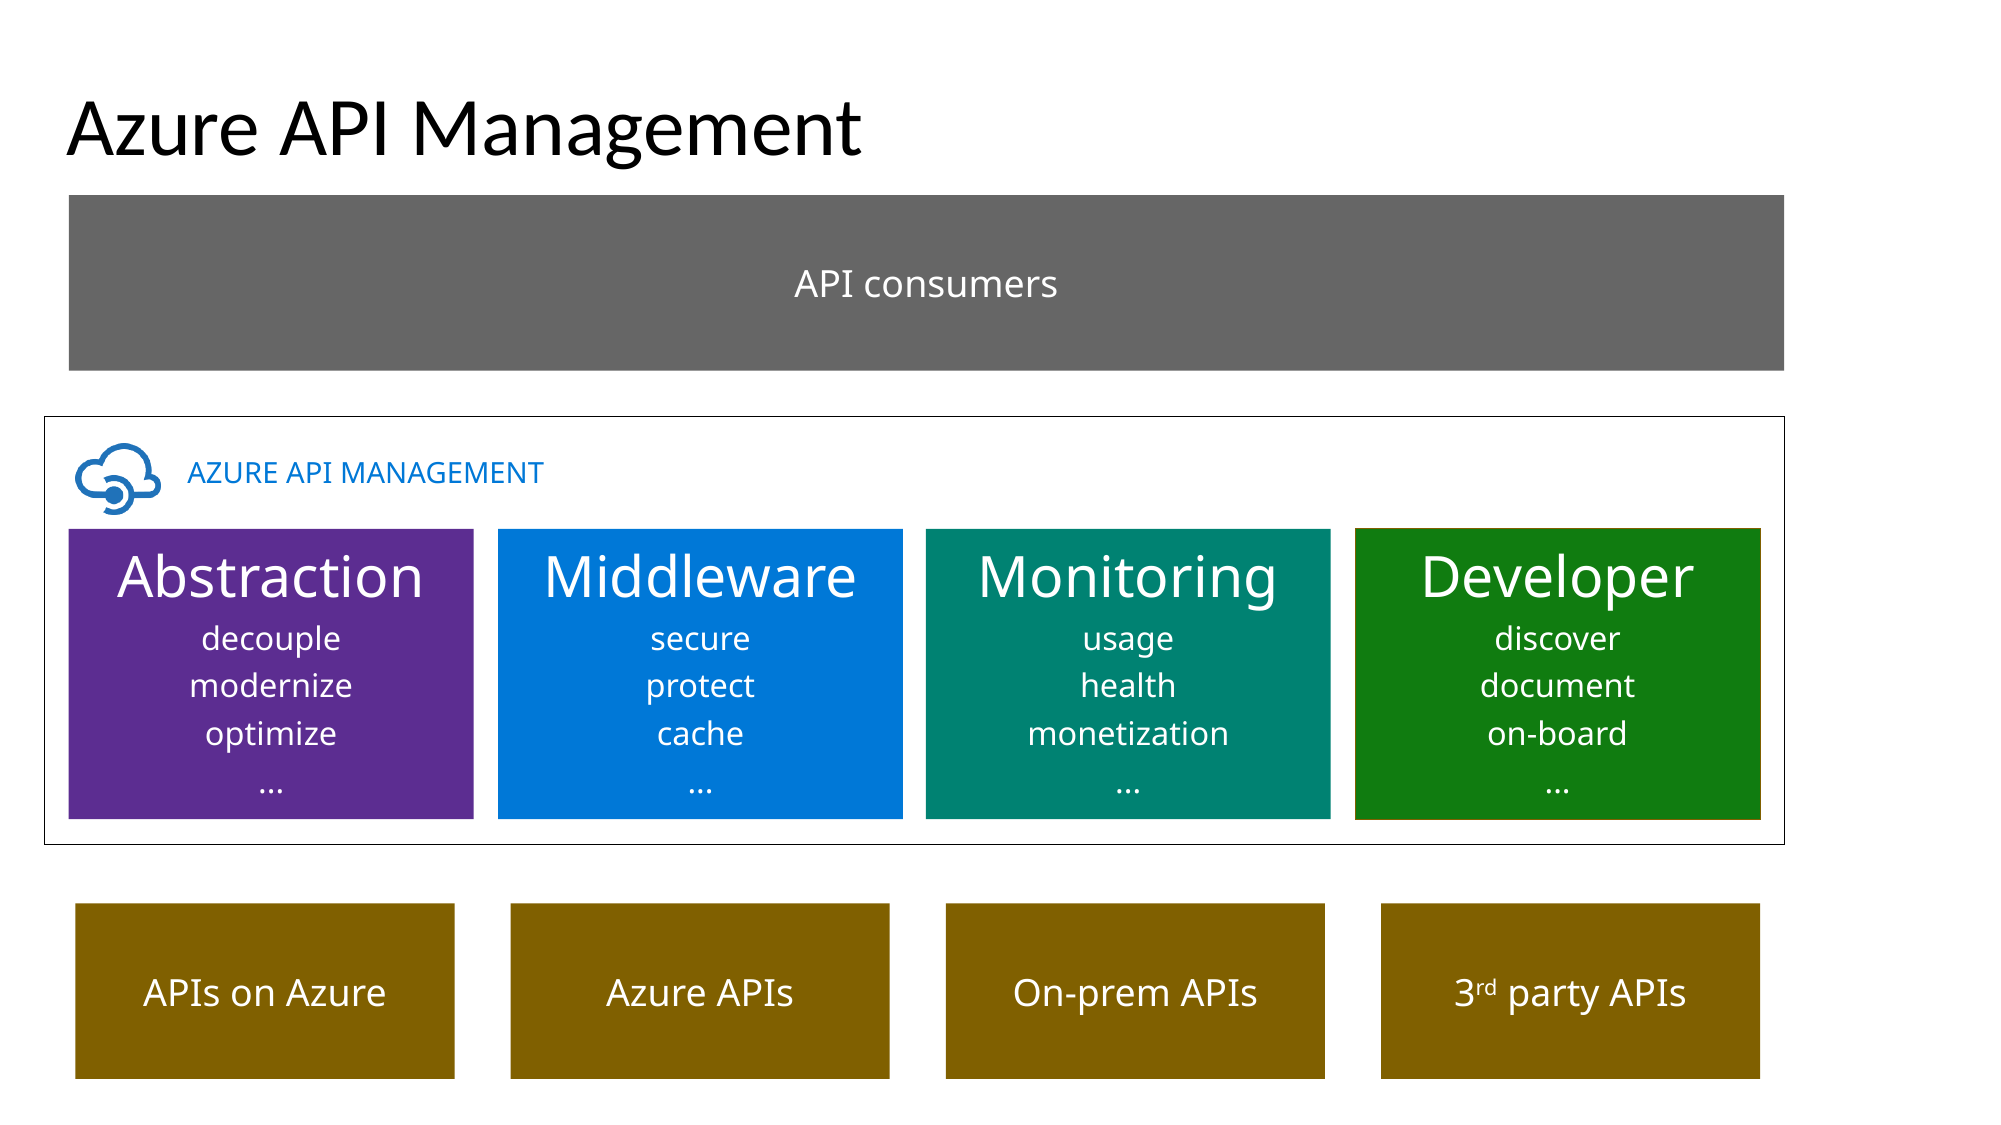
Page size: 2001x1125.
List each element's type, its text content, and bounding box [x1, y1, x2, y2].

title Azure API Management [51, 19, 1777, 238]
text_box API consumers [68, 194, 1785, 372]
text_box Developer discover document on-board ... [1355, 528, 1761, 820]
text_box Abstraction decouple modernize optimize ... [68, 528, 474, 820]
text_box [44, 416, 1785, 845]
text_box Azure APIs [510, 902, 891, 1080]
text_box On-prem APIs [945, 902, 1326, 1080]
text_box AZURE API MANAGEMENT [157, 436, 790, 507]
text_box APIs on Azure [74, 902, 456, 1080]
picture [75, 443, 161, 515]
text_box 3rd party APIs [1380, 902, 1761, 1080]
text_box Middleware secure protect cache ... [498, 528, 903, 820]
text_box Monitoring usage health monetization ... [925, 528, 1331, 820]
